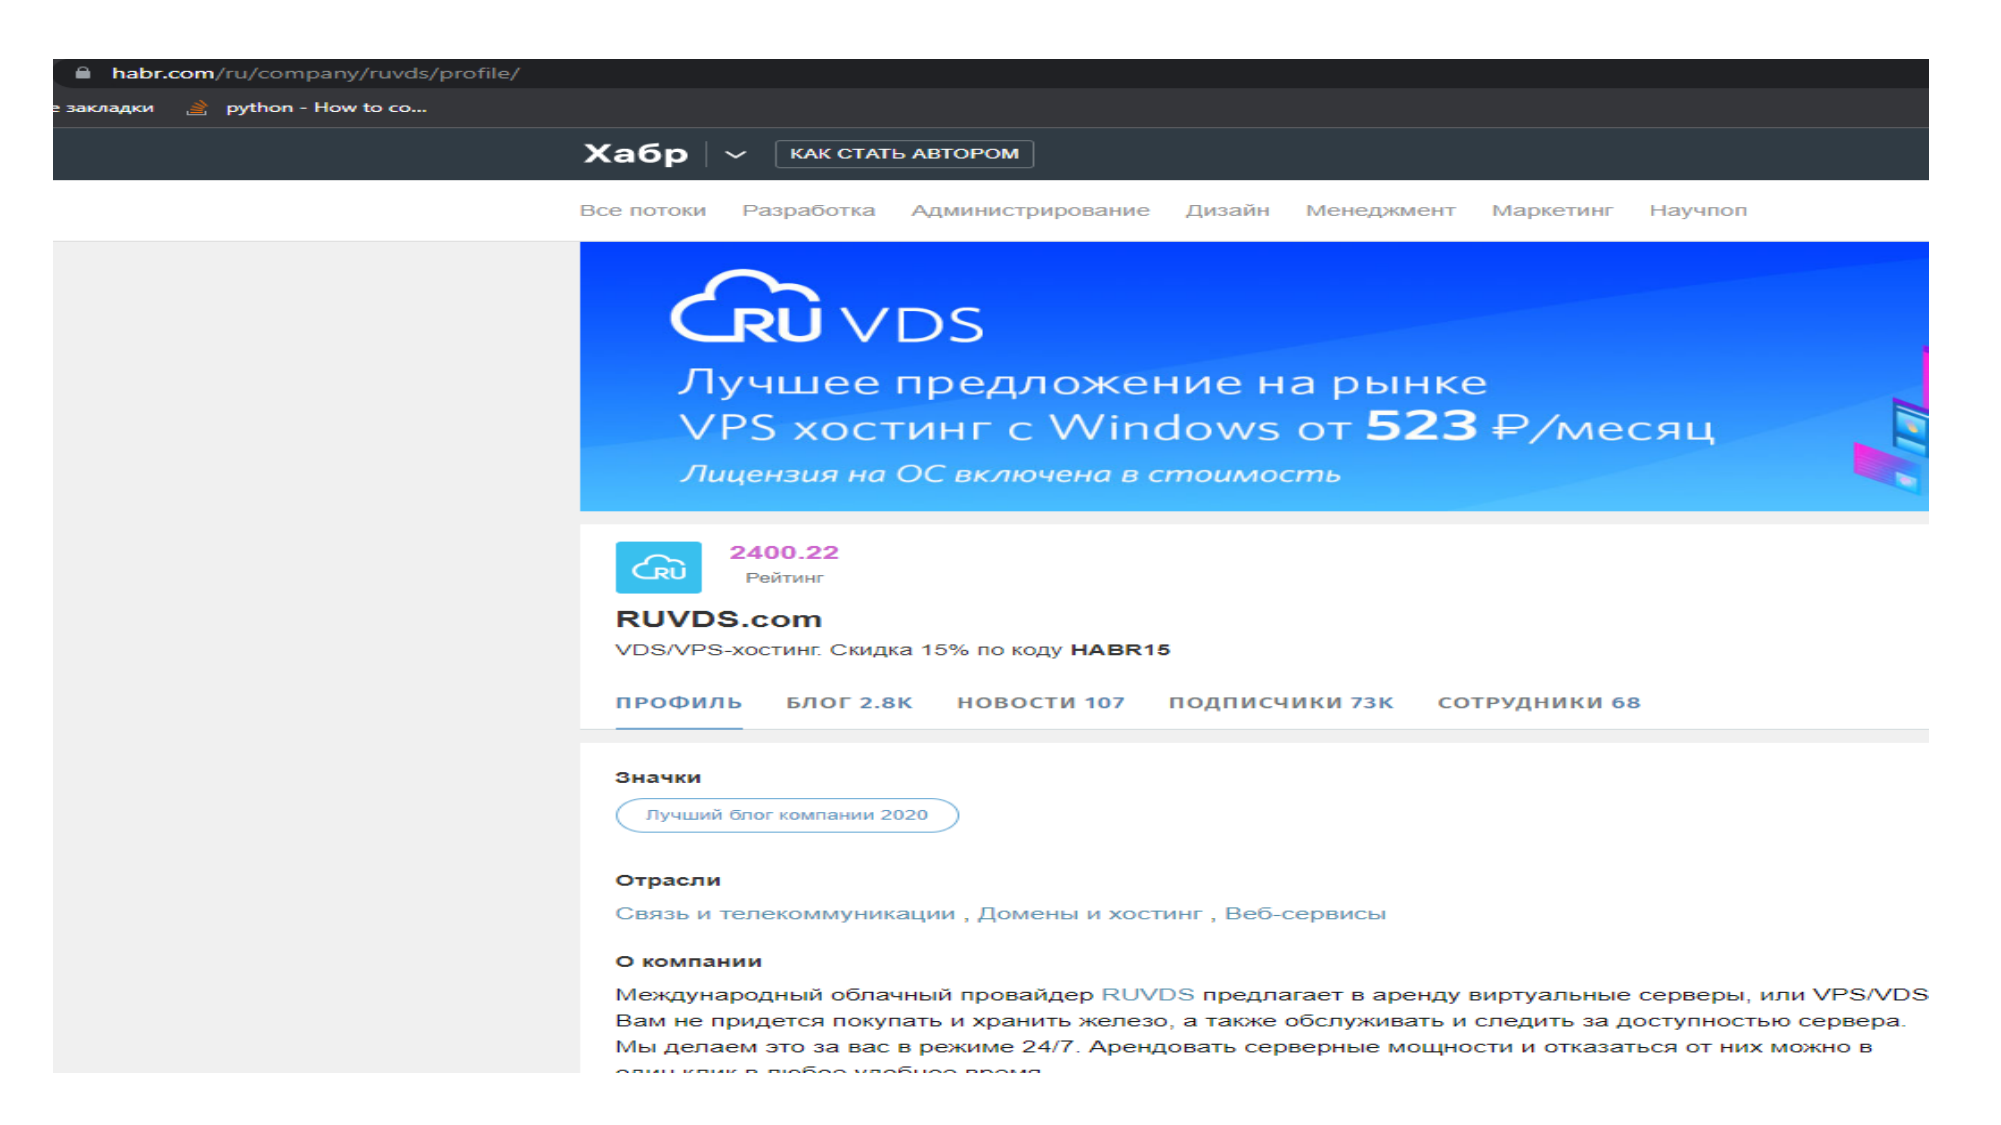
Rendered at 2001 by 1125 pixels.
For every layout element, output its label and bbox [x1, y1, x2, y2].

list [53, 59, 1929, 1074]
